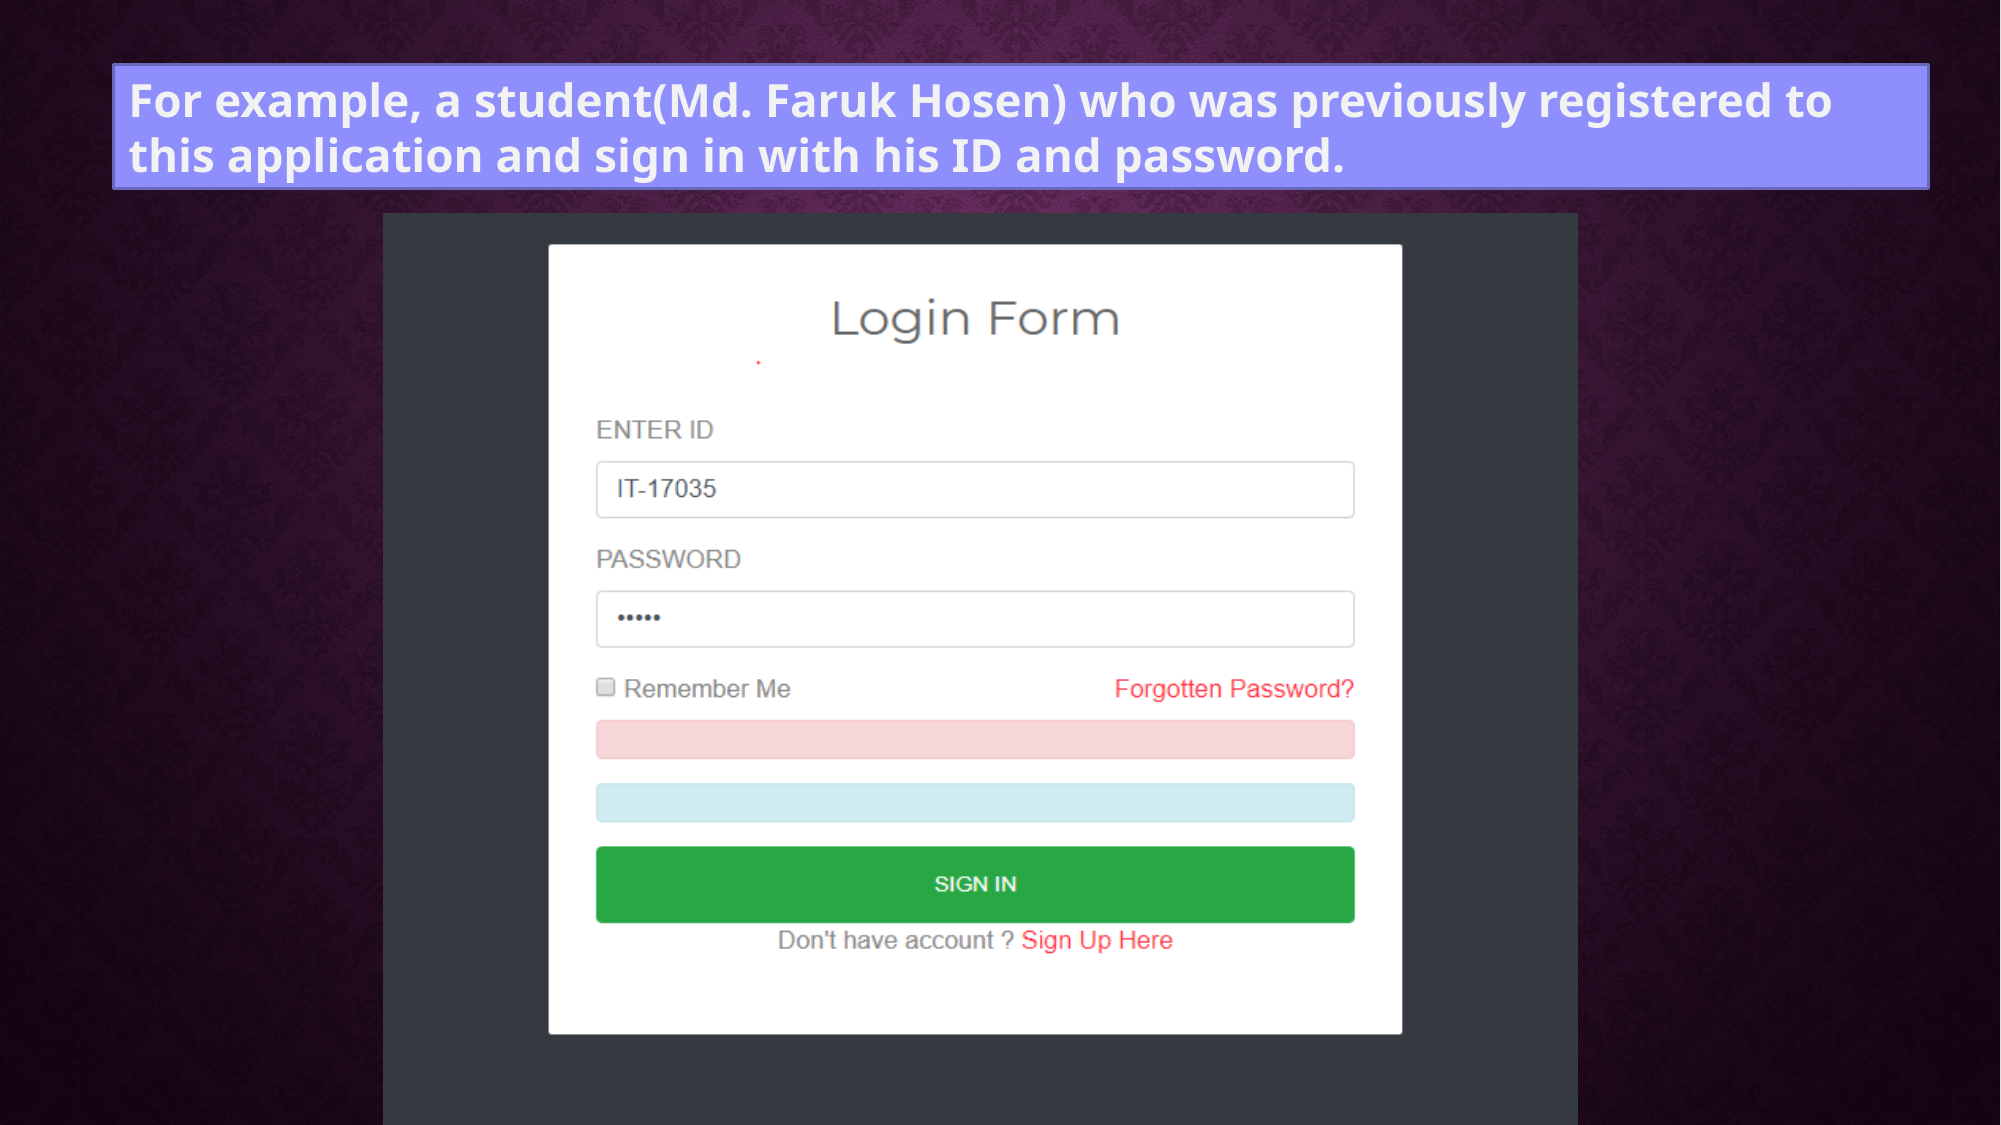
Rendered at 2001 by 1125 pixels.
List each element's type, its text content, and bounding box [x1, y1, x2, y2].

picture [383, 212, 1578, 1125]
text_box For example, a student(Md. Faruk Hosen) who was previously registered to this application and sign in with his ID and password. [112, 63, 1930, 190]
